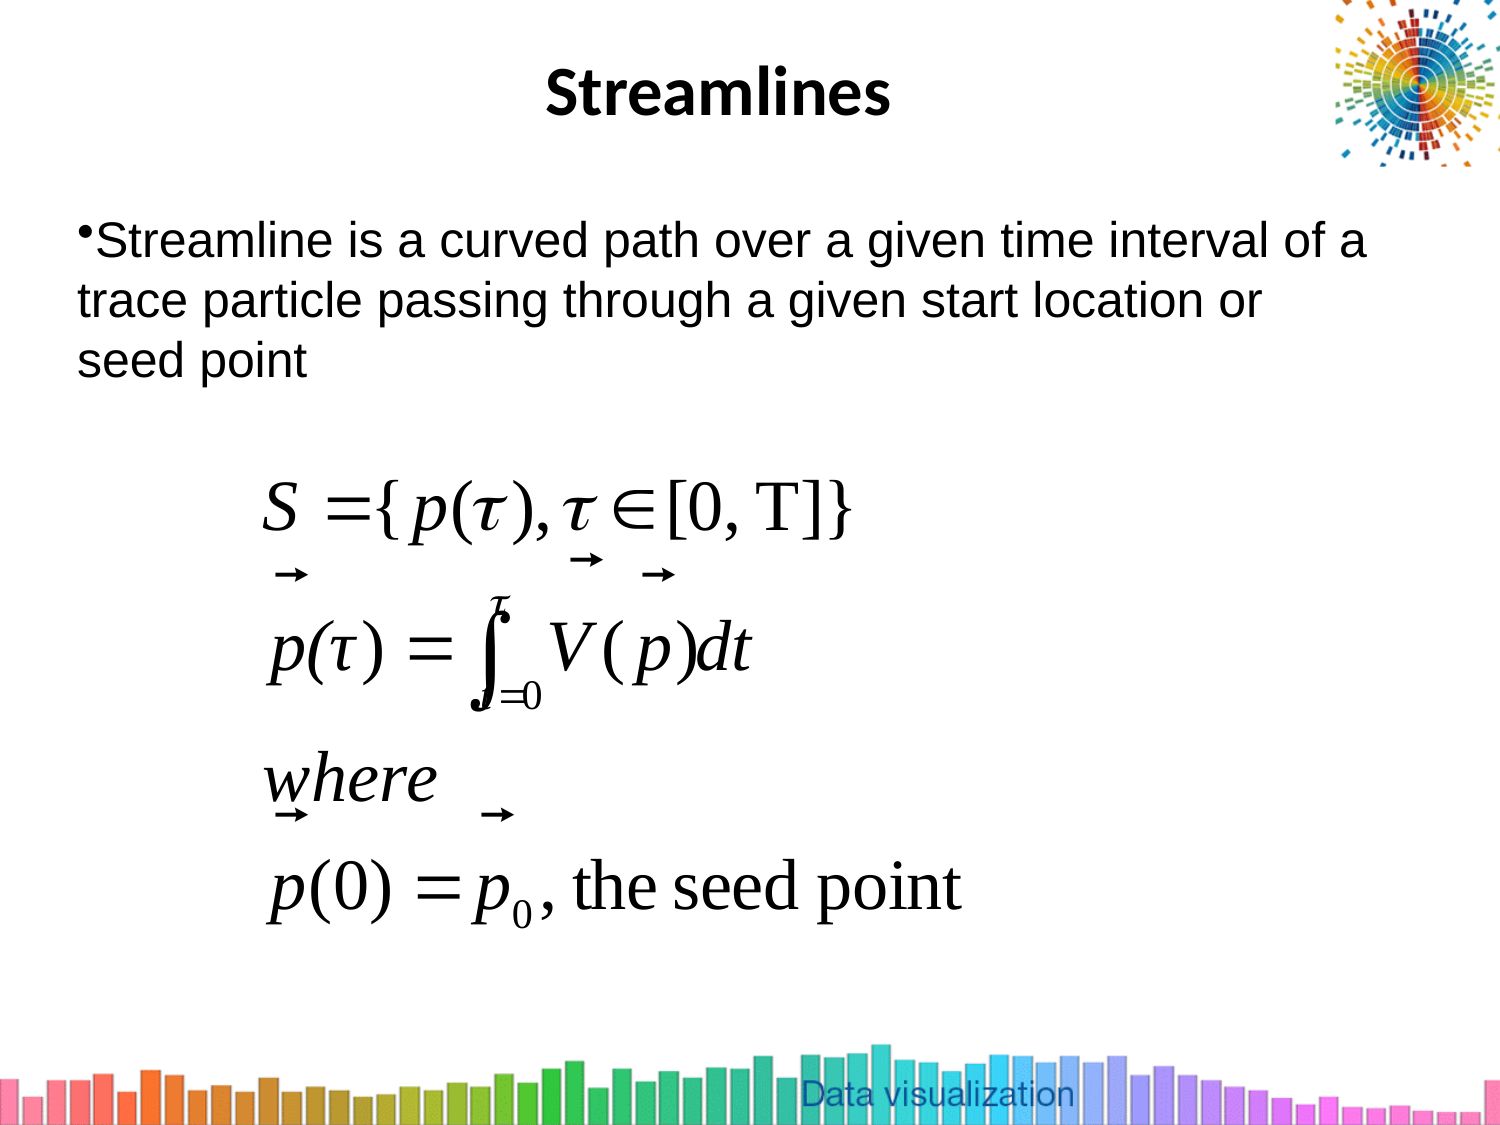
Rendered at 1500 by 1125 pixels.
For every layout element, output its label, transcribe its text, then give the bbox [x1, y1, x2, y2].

text_box Streamline is a curved path over a given time interval of a trace particle passing through a given start location or seed point [62, 199, 1400, 455]
title Streamlines [0, 37, 1438, 138]
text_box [249, 462, 979, 945]
picture [0, 0, 1500, 1125]
